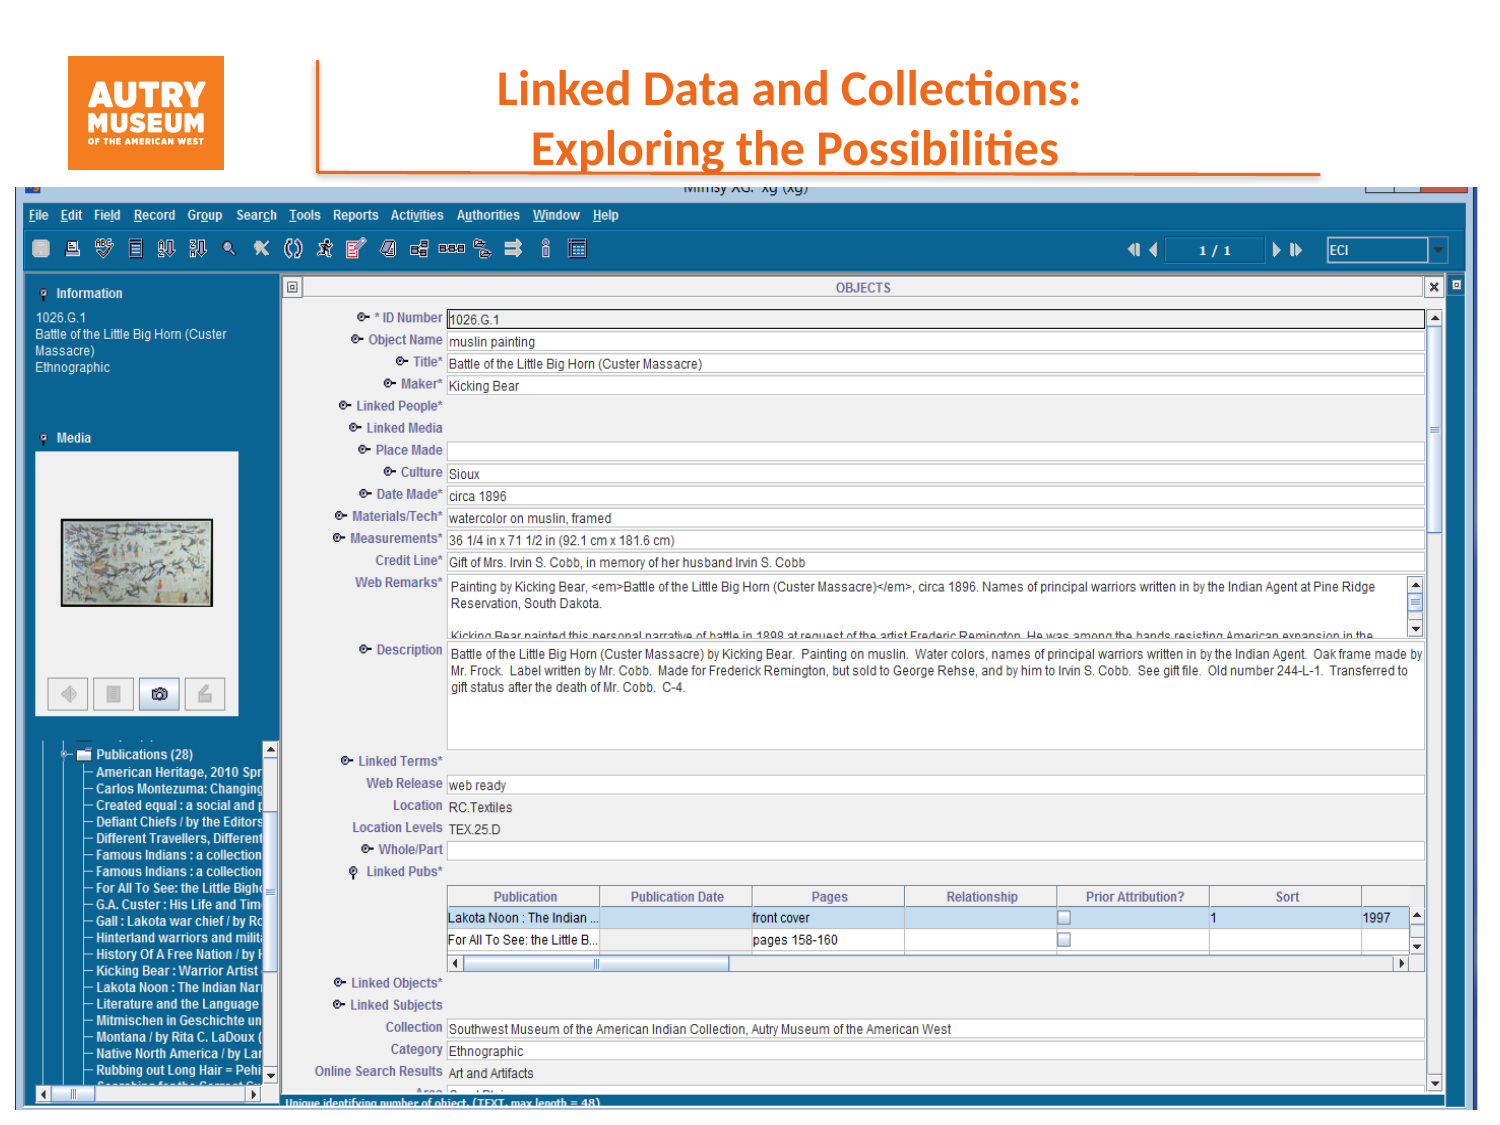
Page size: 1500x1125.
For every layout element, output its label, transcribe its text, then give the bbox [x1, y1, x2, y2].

picture [14, 187, 1478, 1111]
picture [68, 56, 225, 170]
title Linked Data and Collections: Exploring the Possibilities [348, 61, 1243, 169]
